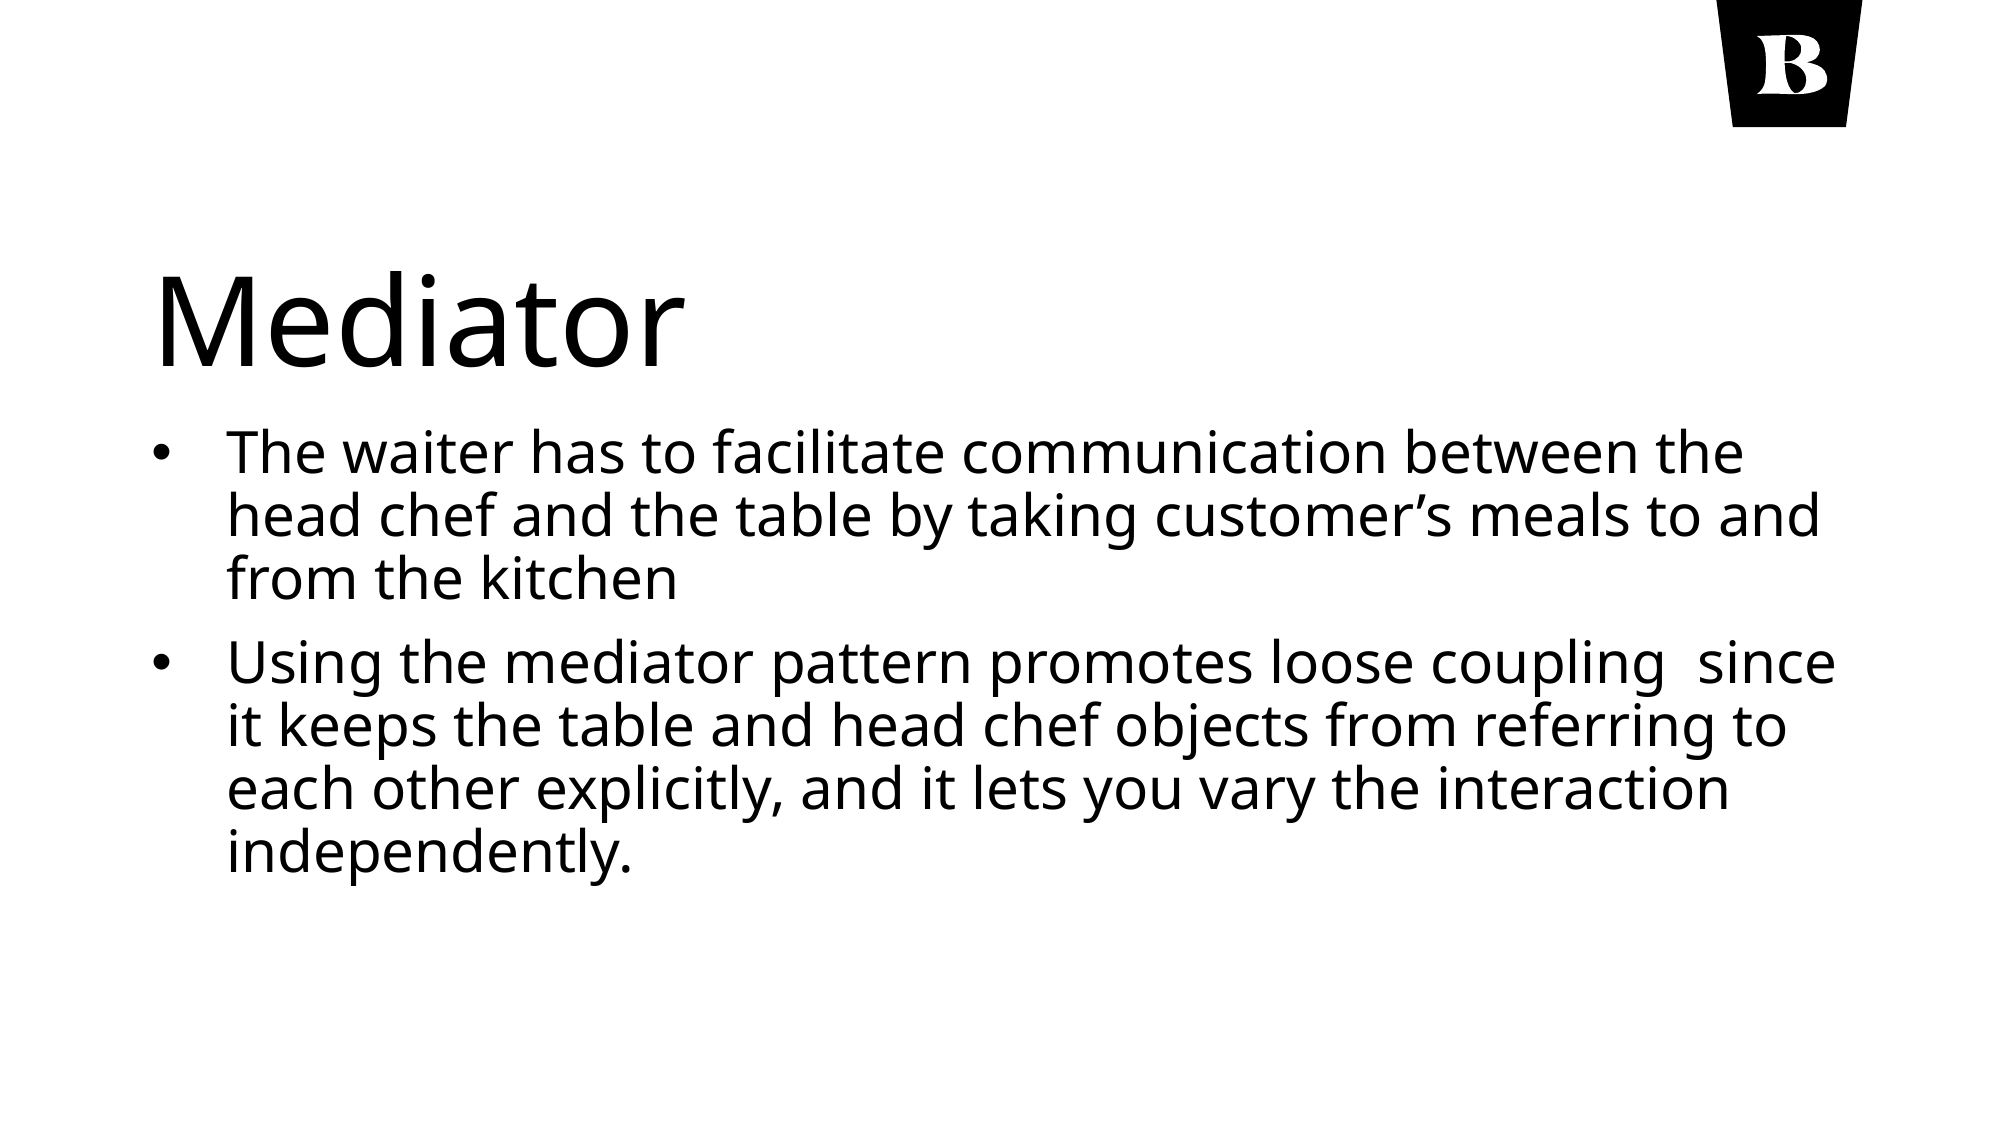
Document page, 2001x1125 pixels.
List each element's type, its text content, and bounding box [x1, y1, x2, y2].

list The waiter has to facilitate communication between the head chef and the table by taking customer’s meals to and from the kitchen Using the mediator pattern promotes loose coupling since it keeps the table and head chef objects from referring to each other explicitly, and it lets you vary the interaction independently. [136, 415, 1862, 961]
title Mediator [136, 234, 1862, 402]
